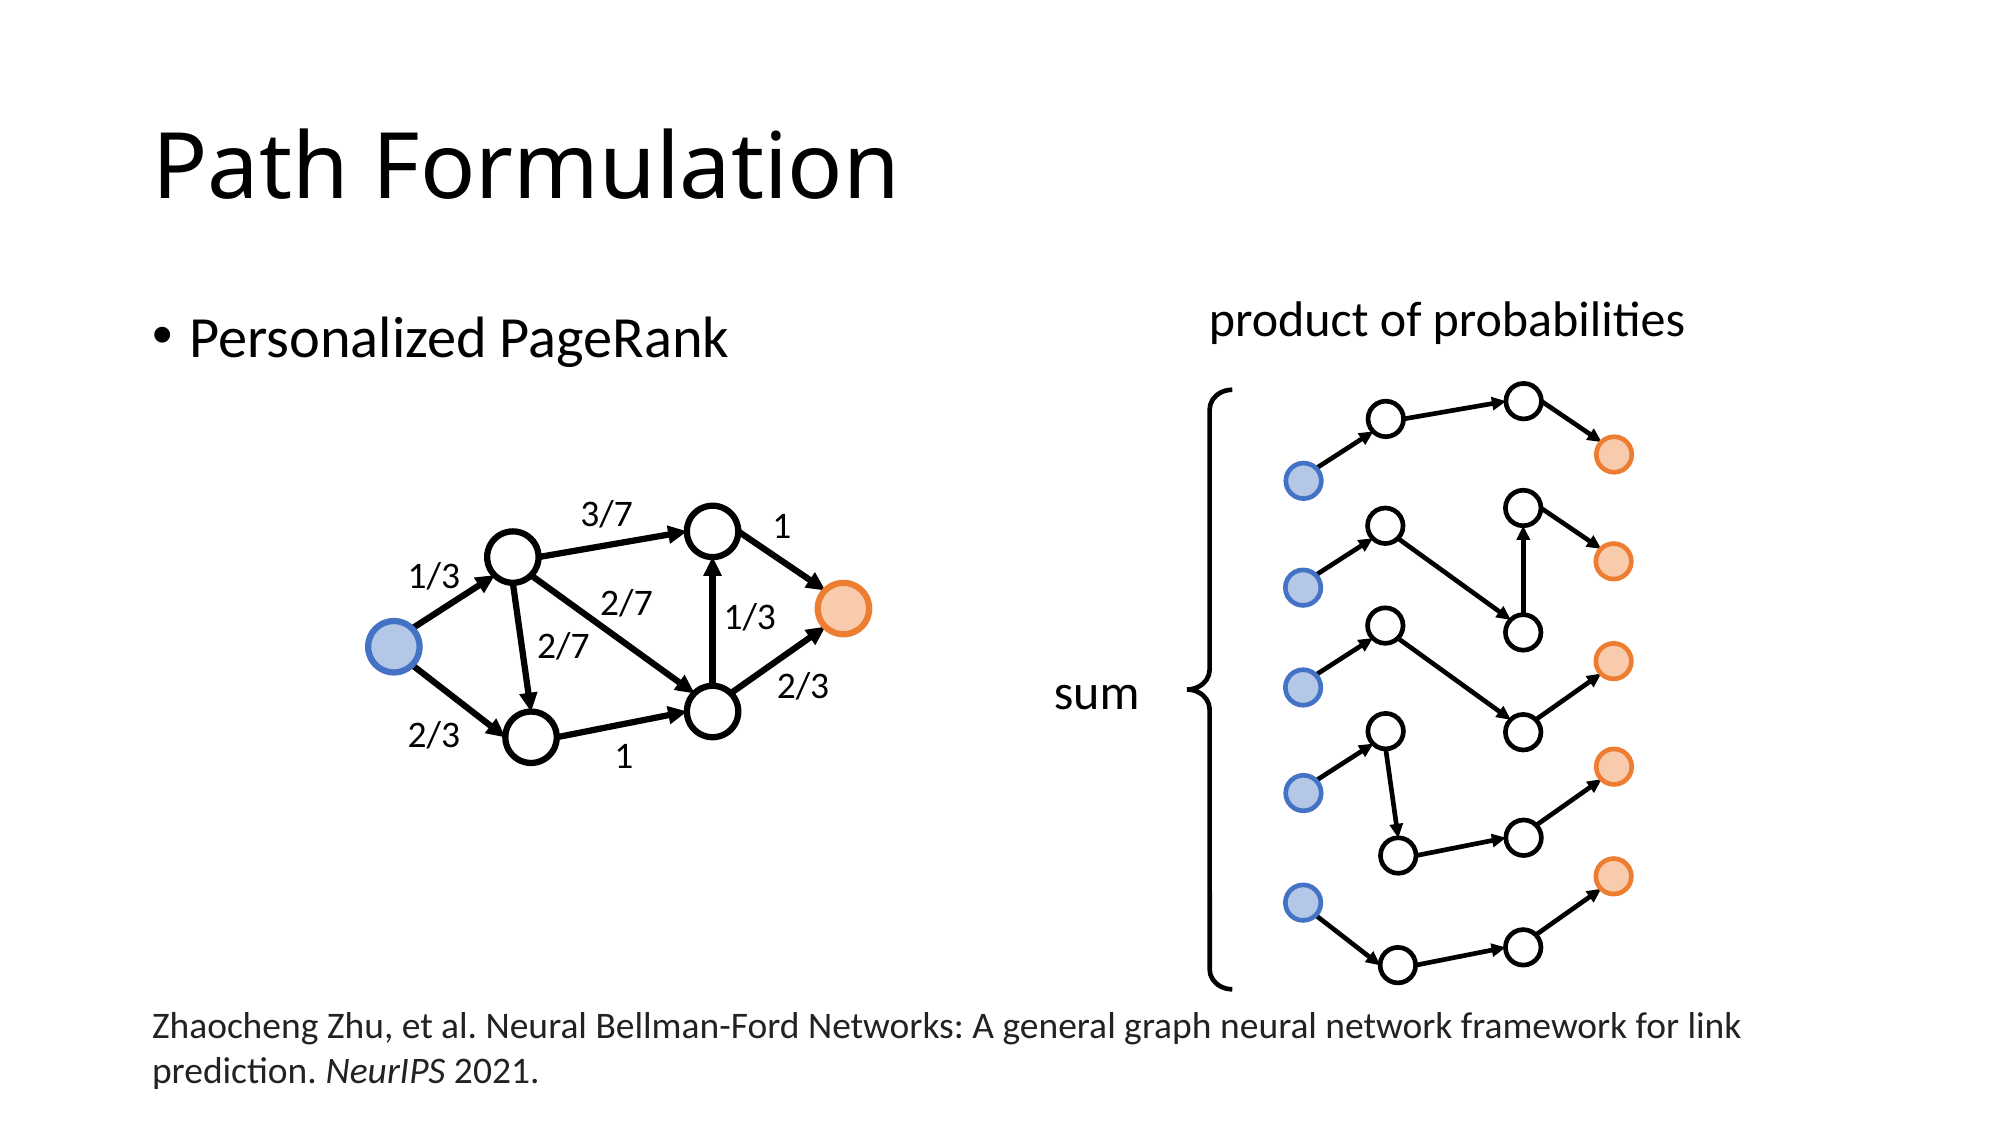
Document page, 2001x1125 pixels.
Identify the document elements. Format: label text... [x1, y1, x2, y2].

text_box Zhaocheng Zhu, et al. Neural Bellman-Ford Networks: A general graph neural network framework for link prediction. NeurIPS 2021. [137, 993, 1920, 1099]
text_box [368, 481, 870, 785]
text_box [1020, 279, 1705, 990]
title Path Formulation [137, 59, 1863, 278]
text_box Personalized PageRank [137, 299, 1863, 993]
